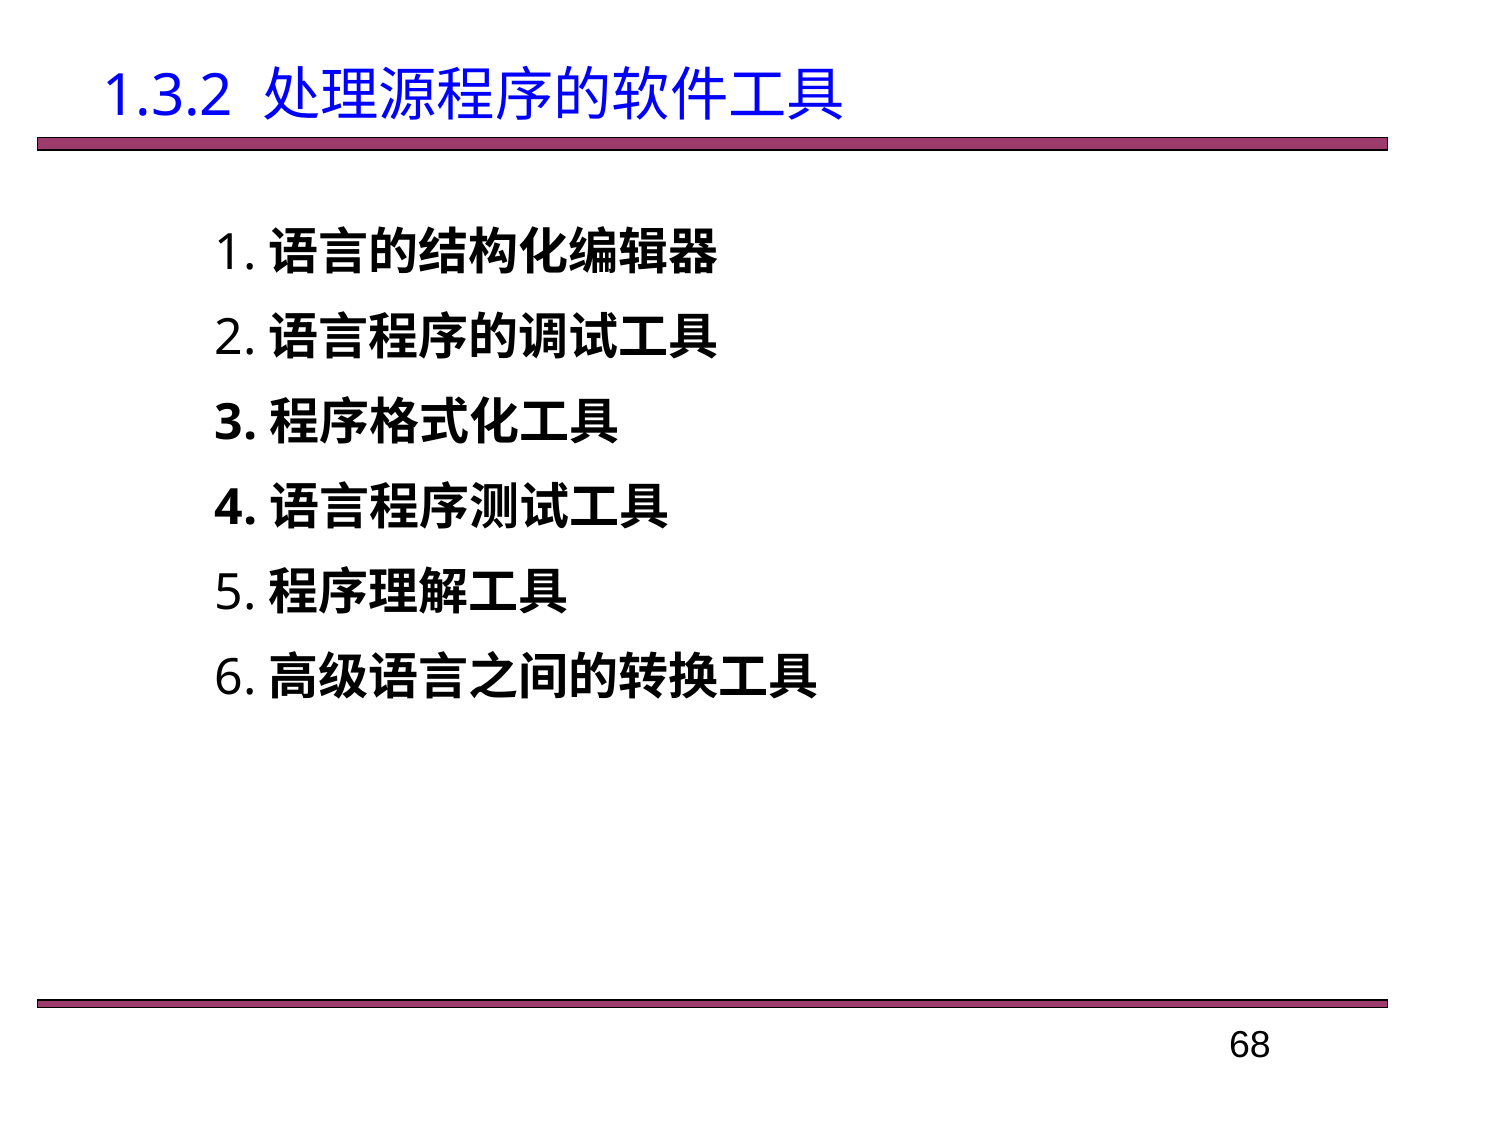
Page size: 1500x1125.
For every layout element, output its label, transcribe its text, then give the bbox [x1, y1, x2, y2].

list 1.语言的结构化编辑器 2.语言程序的调试工具 3.程序格式化工具 4.语言程序测试工具 5.程序理解工具 6.高级语言之间的转换工具 [200, 212, 1260, 957]
text_box 68 [1074, 1012, 1425, 1075]
title 1.3.2 处理源程序的软件工具 [87, 50, 1410, 93]
